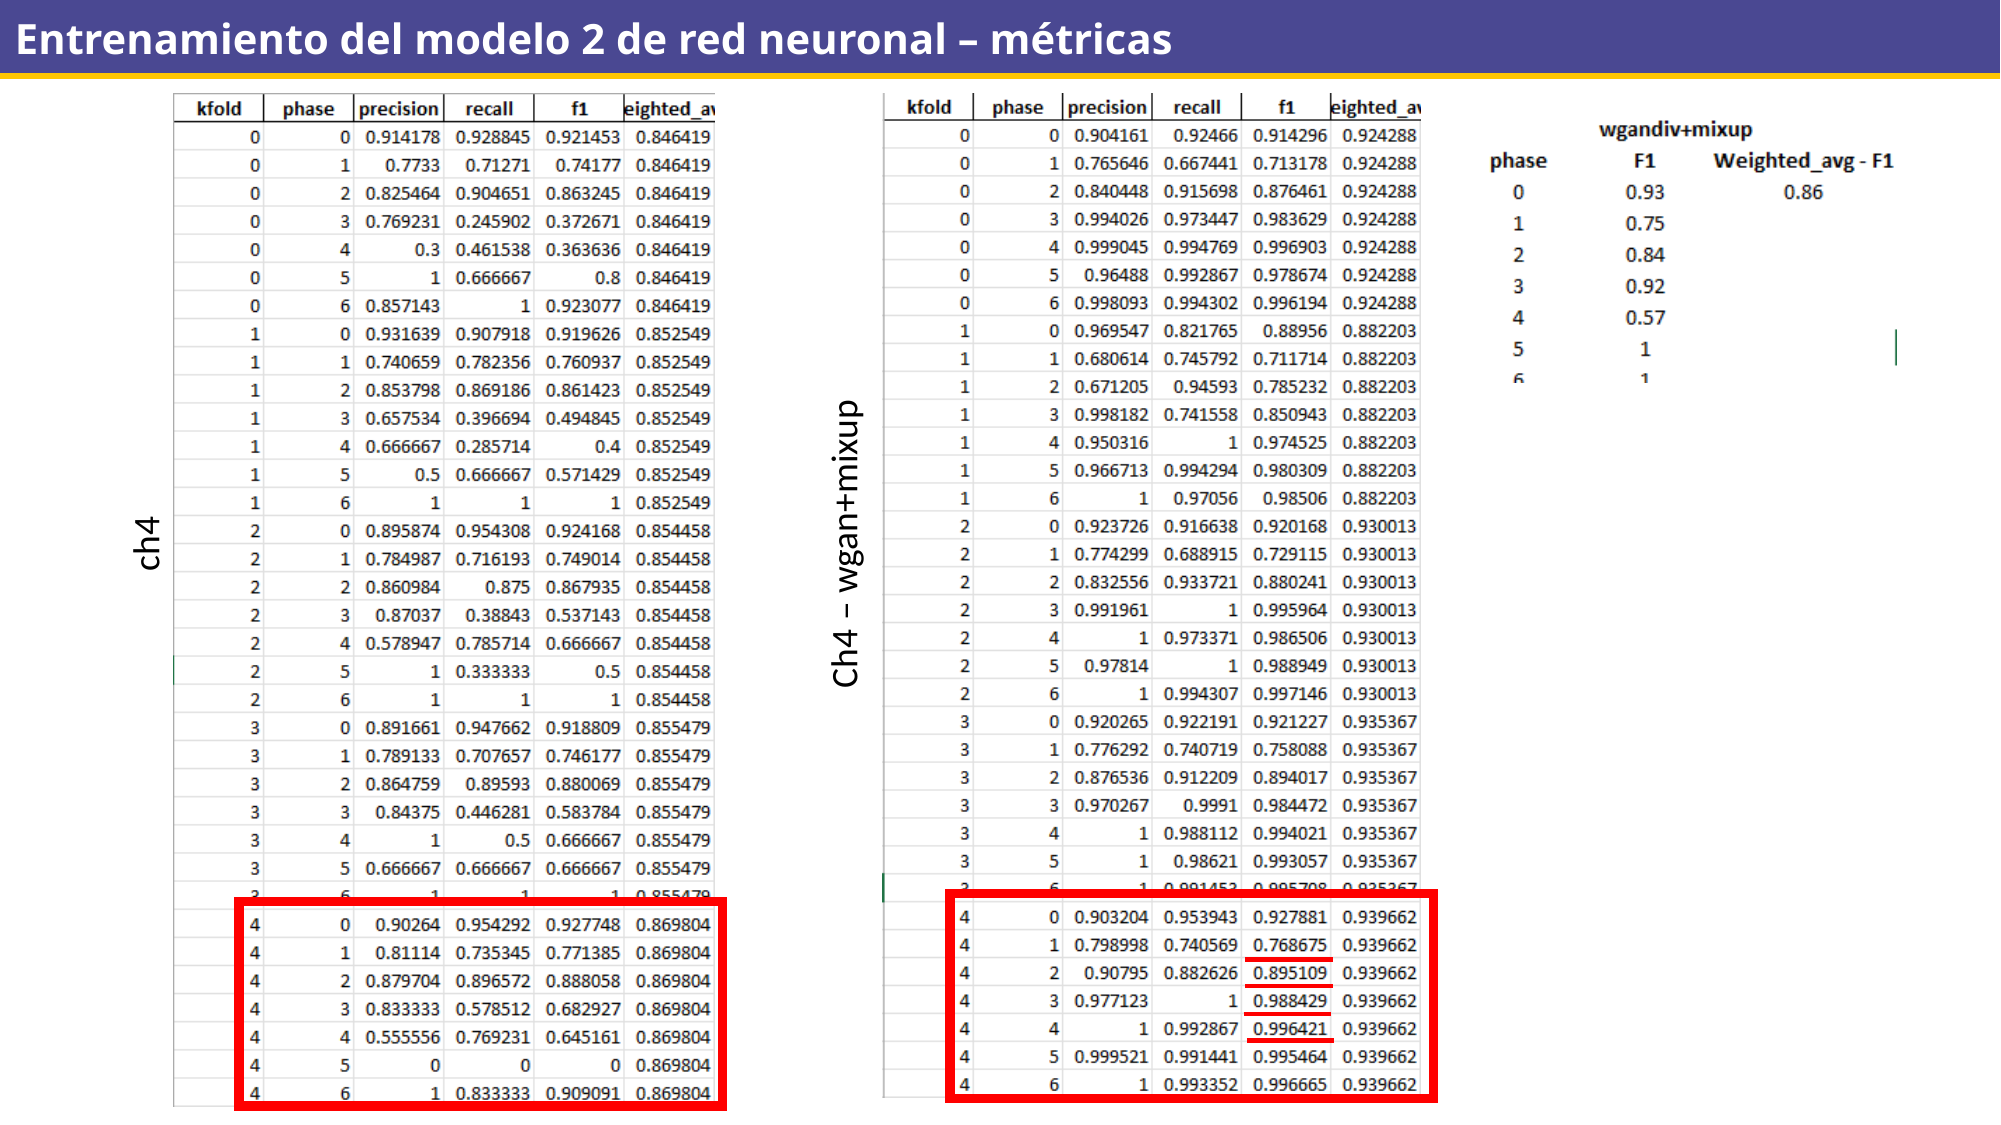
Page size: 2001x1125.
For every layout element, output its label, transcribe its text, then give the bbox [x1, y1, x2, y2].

text_box [949, 893, 1435, 1099]
text_box [715, 900, 724, 1107]
picture [173, 93, 715, 1107]
text_box ch4 [114, 501, 173, 586]
picture [882, 93, 1421, 1098]
text_box Ch4 – wgan+mixup [812, 384, 873, 703]
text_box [0, 0, 2000, 76]
picture [1456, 113, 1897, 383]
